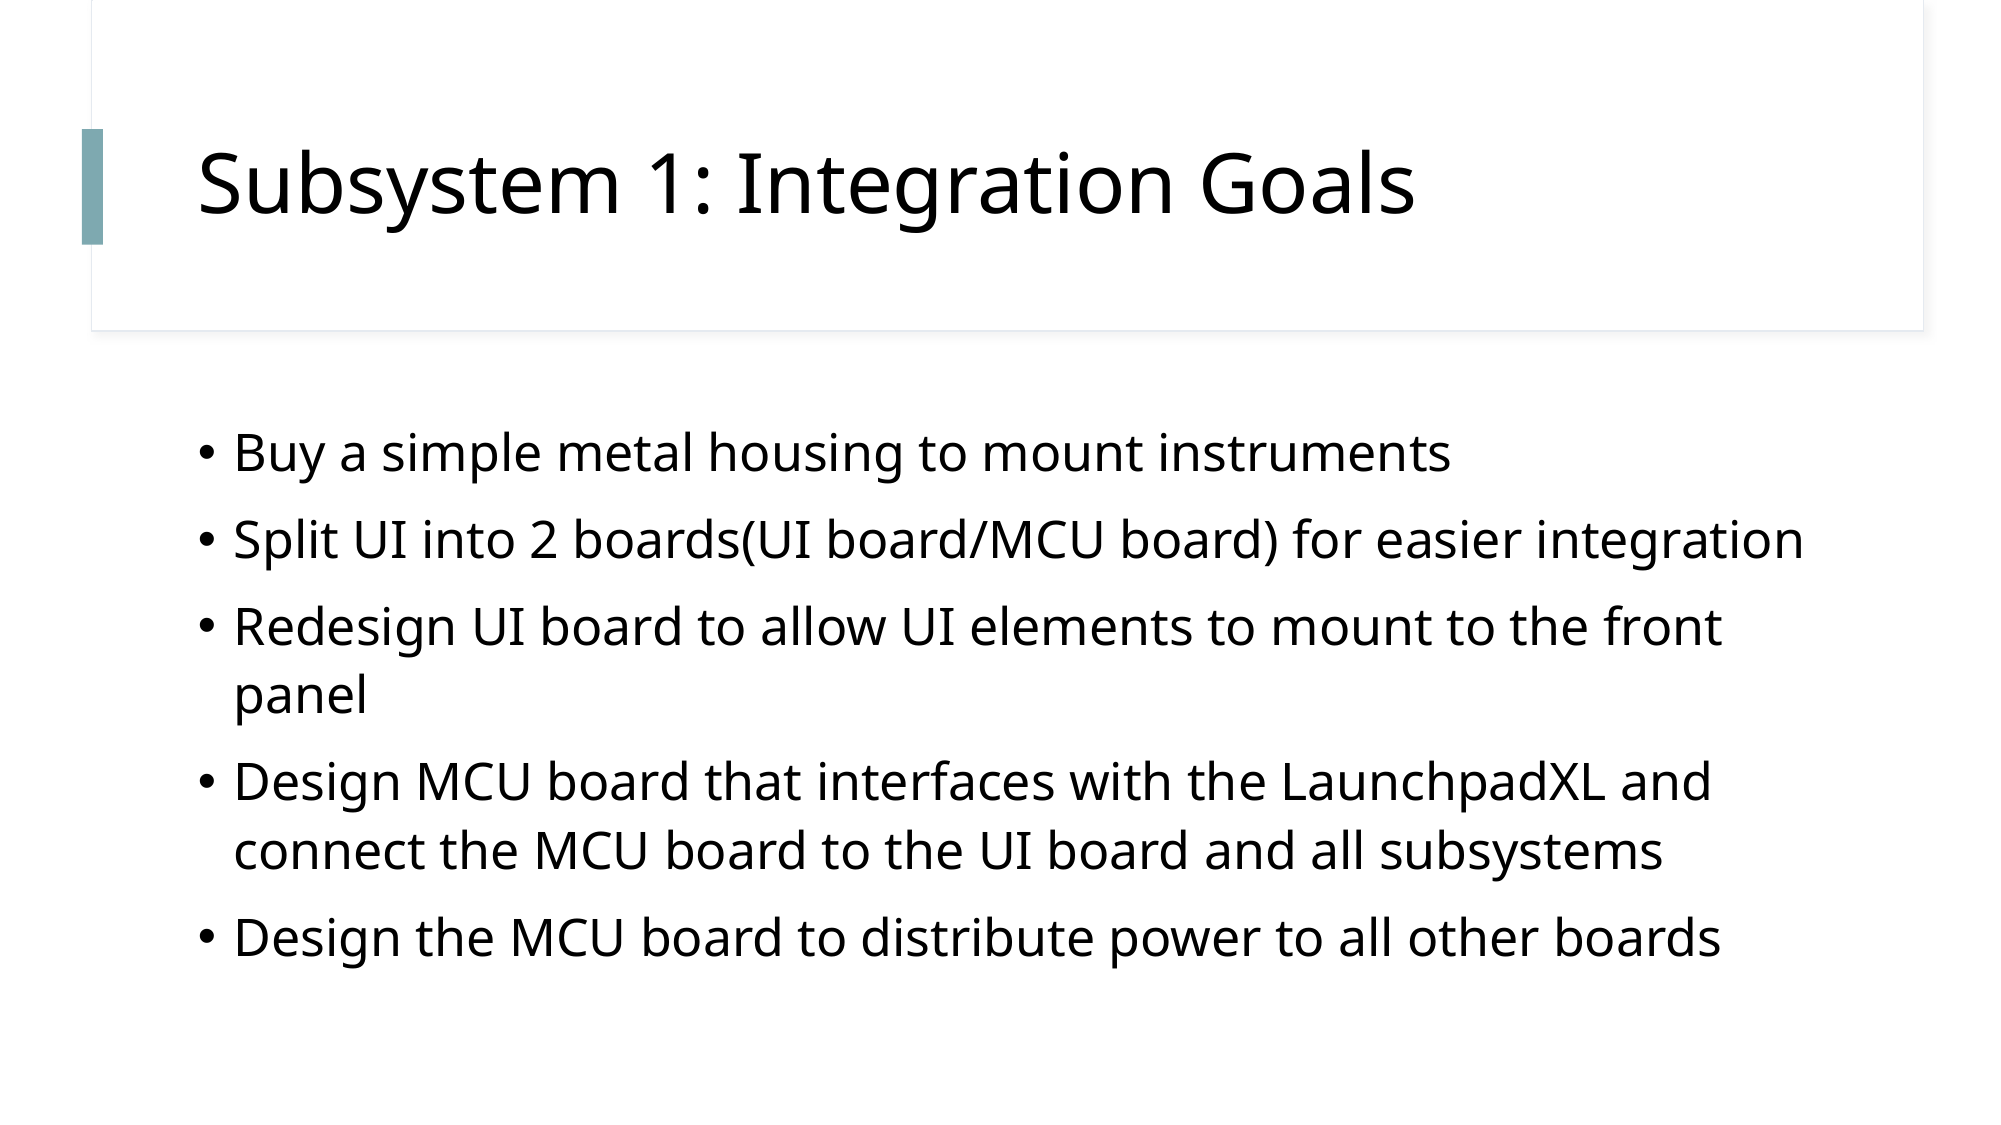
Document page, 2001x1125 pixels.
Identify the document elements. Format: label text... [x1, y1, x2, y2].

list Buy a simple metal housing to mount instruments Split UI into 2 boards(UI board/MCU board) for easier integration Redesign UI board to allow UI elements to mount to the front panel Design MCU board that interfaces with the LaunchpadXL and connect the MCU board to the UI board and all subsystems Design the MCU board to distribute power to all other boards [183, 406, 1851, 1013]
title Subsystem 1: Integration Goals [183, 90, 1851, 284]
